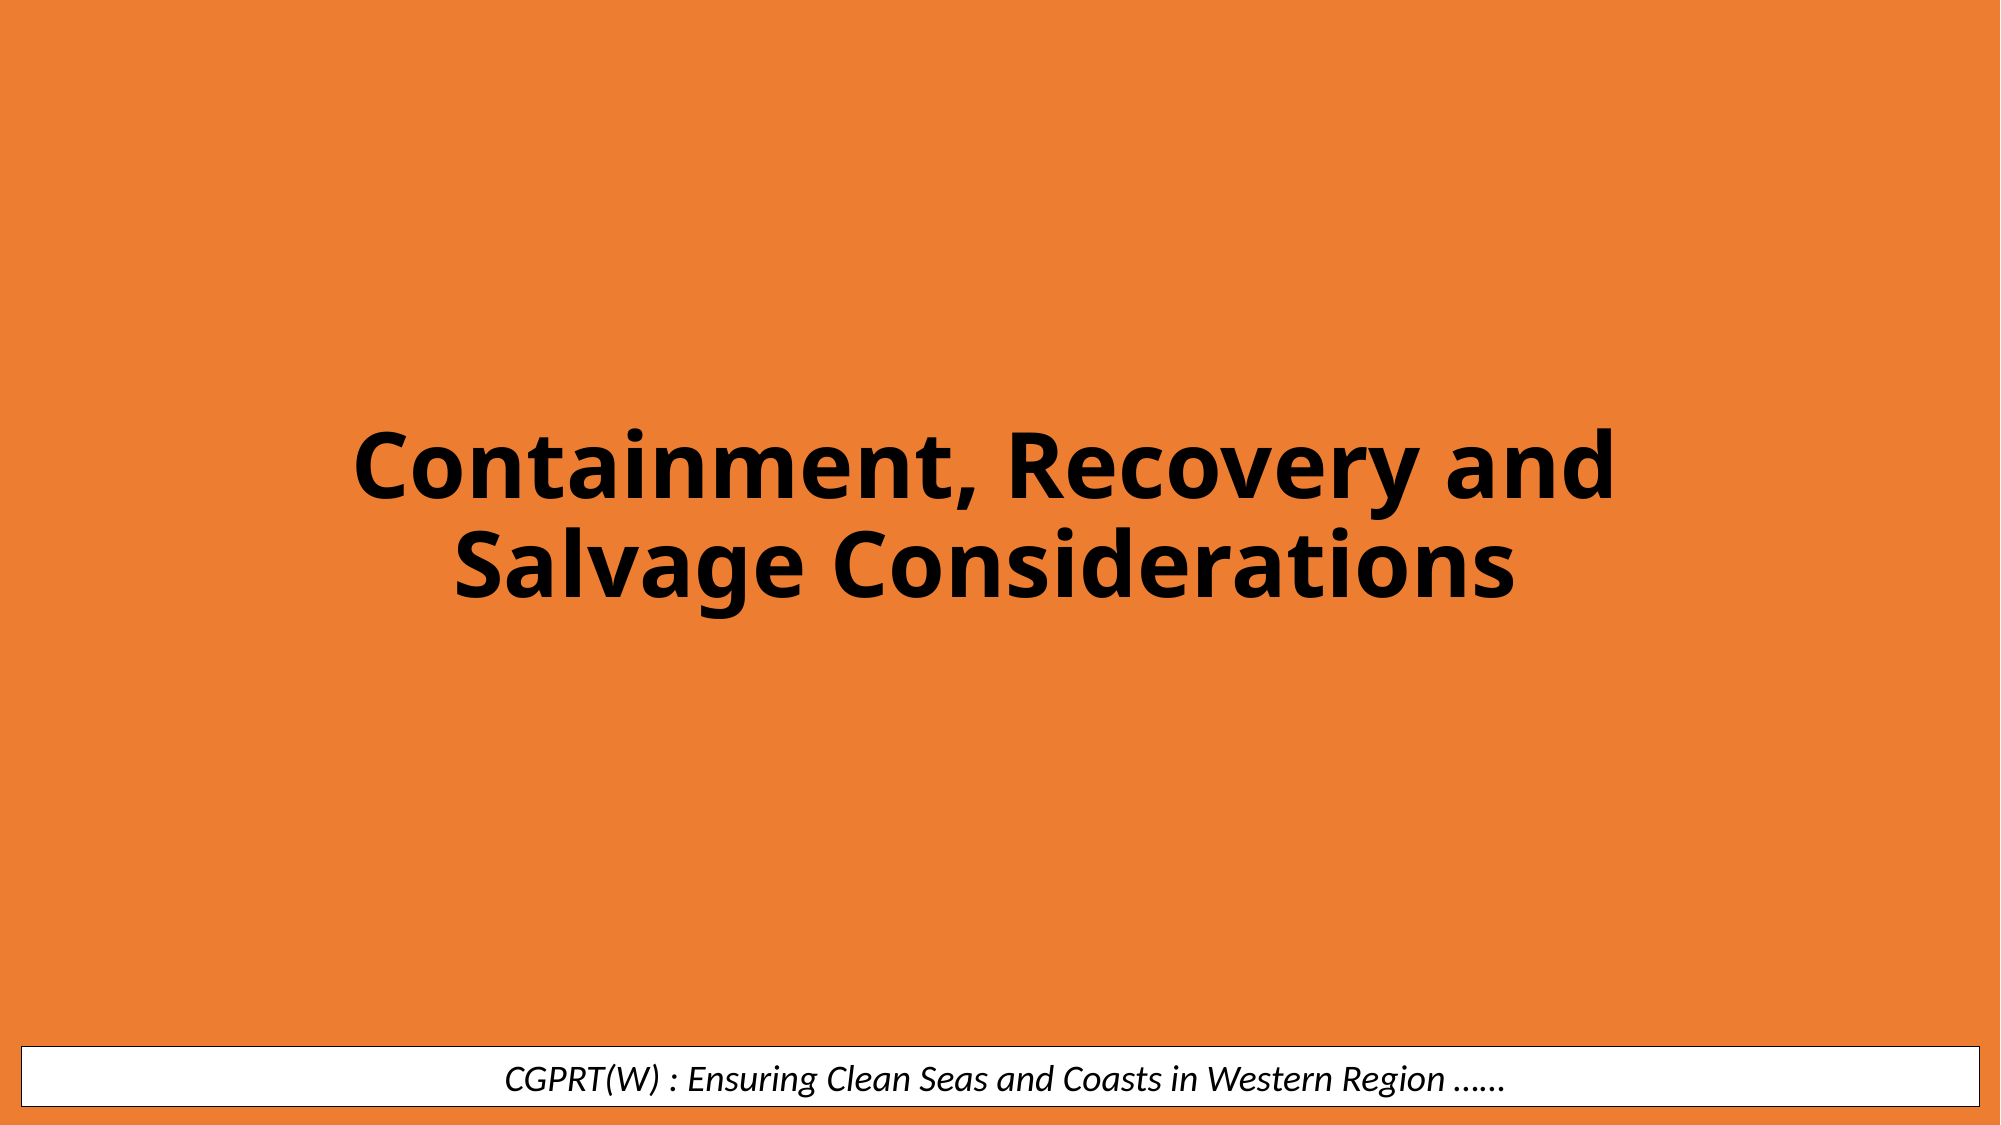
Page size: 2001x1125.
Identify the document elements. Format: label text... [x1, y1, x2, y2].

text_box CGPRT(W) : Ensuring Clean Seas and Coasts in Western Region …… [21, 1046, 1980, 1107]
text_box Containment, Recovery and Salvage Considerations [325, 412, 1646, 632]
